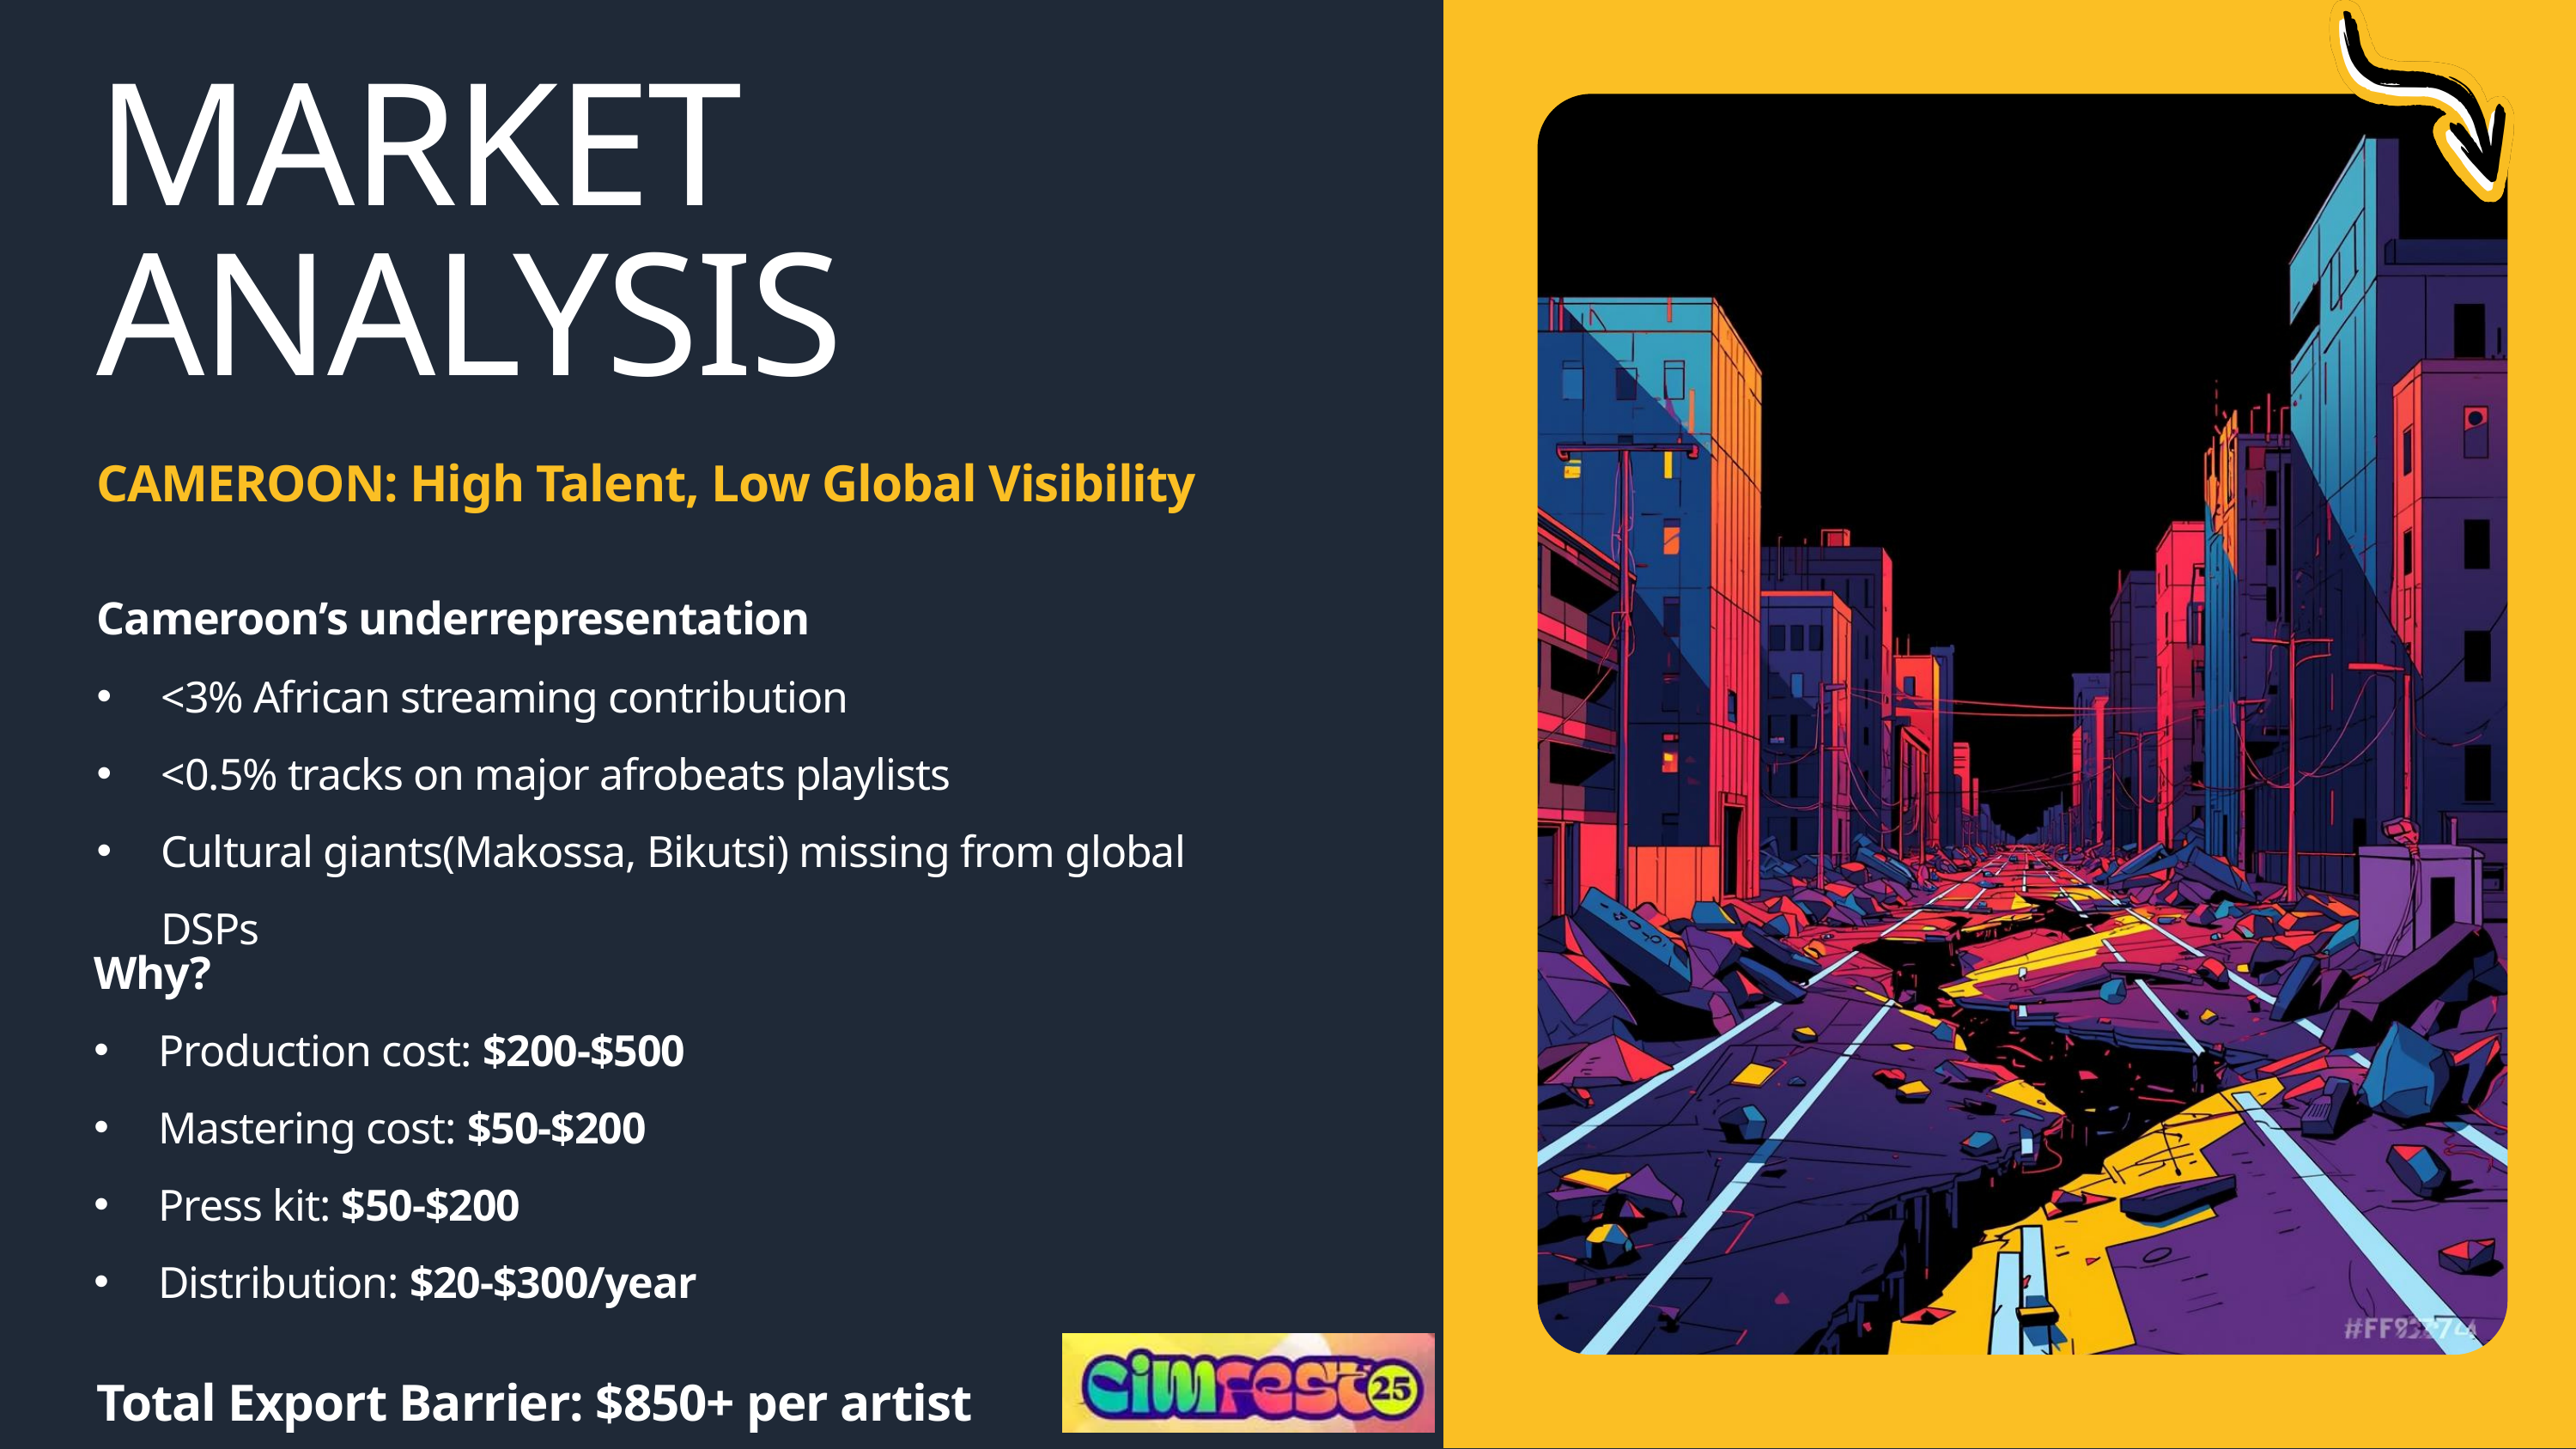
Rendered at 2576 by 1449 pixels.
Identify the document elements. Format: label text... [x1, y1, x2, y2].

text_box Why? Production cost: $200-$500 Mastering cost: $50-$200 Press kit: $50-$200 Distribution: $20-$300/year [94, 917, 1267, 1307]
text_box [1443, 0, 2576, 1449]
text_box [96, 69, 1270, 870]
picture [1062, 1332, 1435, 1433]
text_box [1537, 94, 2508, 1355]
text_box Total Export Barrier: $850+ per artist [96, 1341, 1058, 1432]
